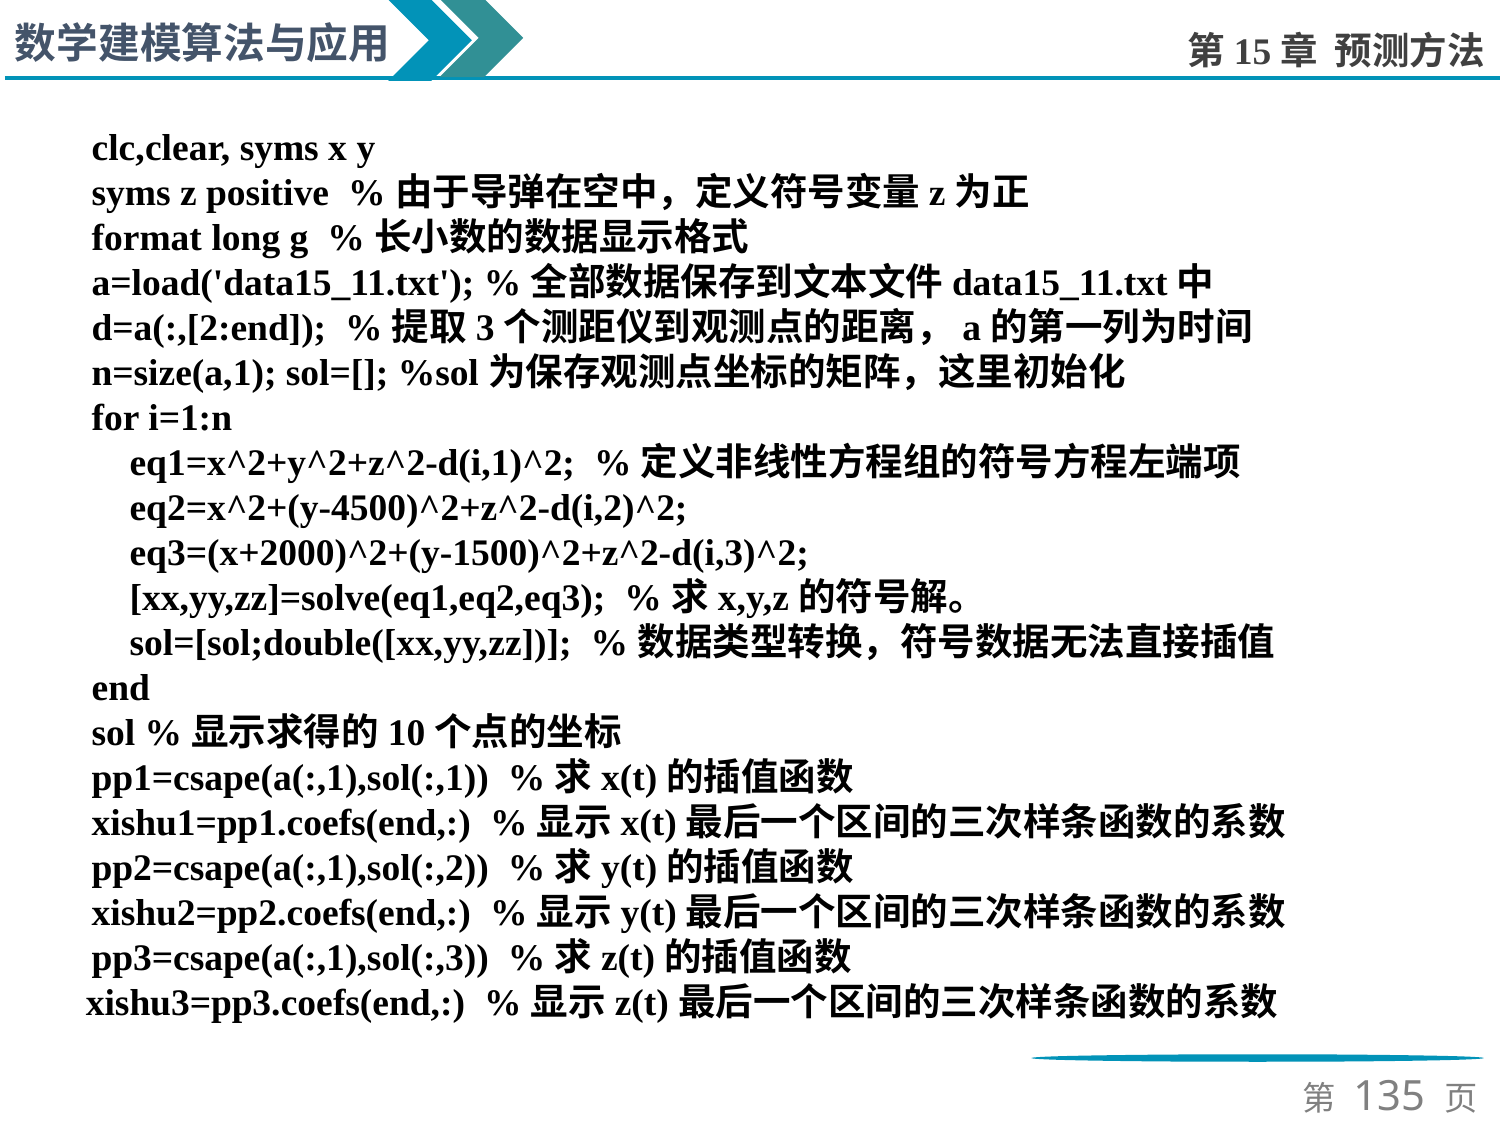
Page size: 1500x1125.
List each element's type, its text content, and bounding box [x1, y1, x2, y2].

text_box clc,clear, syms x y syms z positive %由于导弹在空中，定义符号变量z为正 format long g %长小数的数据显示格式 a=load('data15_11.txt'); %全部数据保存到文本文件data15_11.txt中 d=a(:,[2:end]); %提取3个测距仪到观测点的距离，a的第一列为时间 n=size(a,1); sol=[]; %sol为保存观测点坐标的矩阵，这里初始化 for i=1:n eq1=x^2+y^2+z^2-d(i,1)^2; %定义非线性方程组的符号方程左端项 eq2=x^2+(y-4500)^2+z^2-d(i,2)^2; eq3=(x+2000)^2+(y-1500)^2+z^2-d(i,3)^2; [xx,yy,zz]=solve(eq1,eq2,eq3); %求x,y,z的符号解。 sol=[sol;double([xx,yy,zz])]; %数据类型转换，符号数据无法直接插值 end sol %显示求得的10个点的坐标 pp1=csape(a(:,1),sol(:,1)) %求x(t)的插值函数 xishu1=pp1.coefs(end,:) %显示x(t)最后一个区间的三次样条函数的系数 pp2=csape(a(:,1),sol(:,2)) %求y(t)的插值函数 xishu2=pp2.coefs(end,:) %显示y(t)最后一个区间的三次样条函数的系数 pp3=csape(a(:,1),sol(:,3)) %求z(t)的插值函数 xishu3=pp3.coefs(end,:) %显示z(t)最后一个区间的三次样条函数的系数 [33, 115, 1365, 1031]
